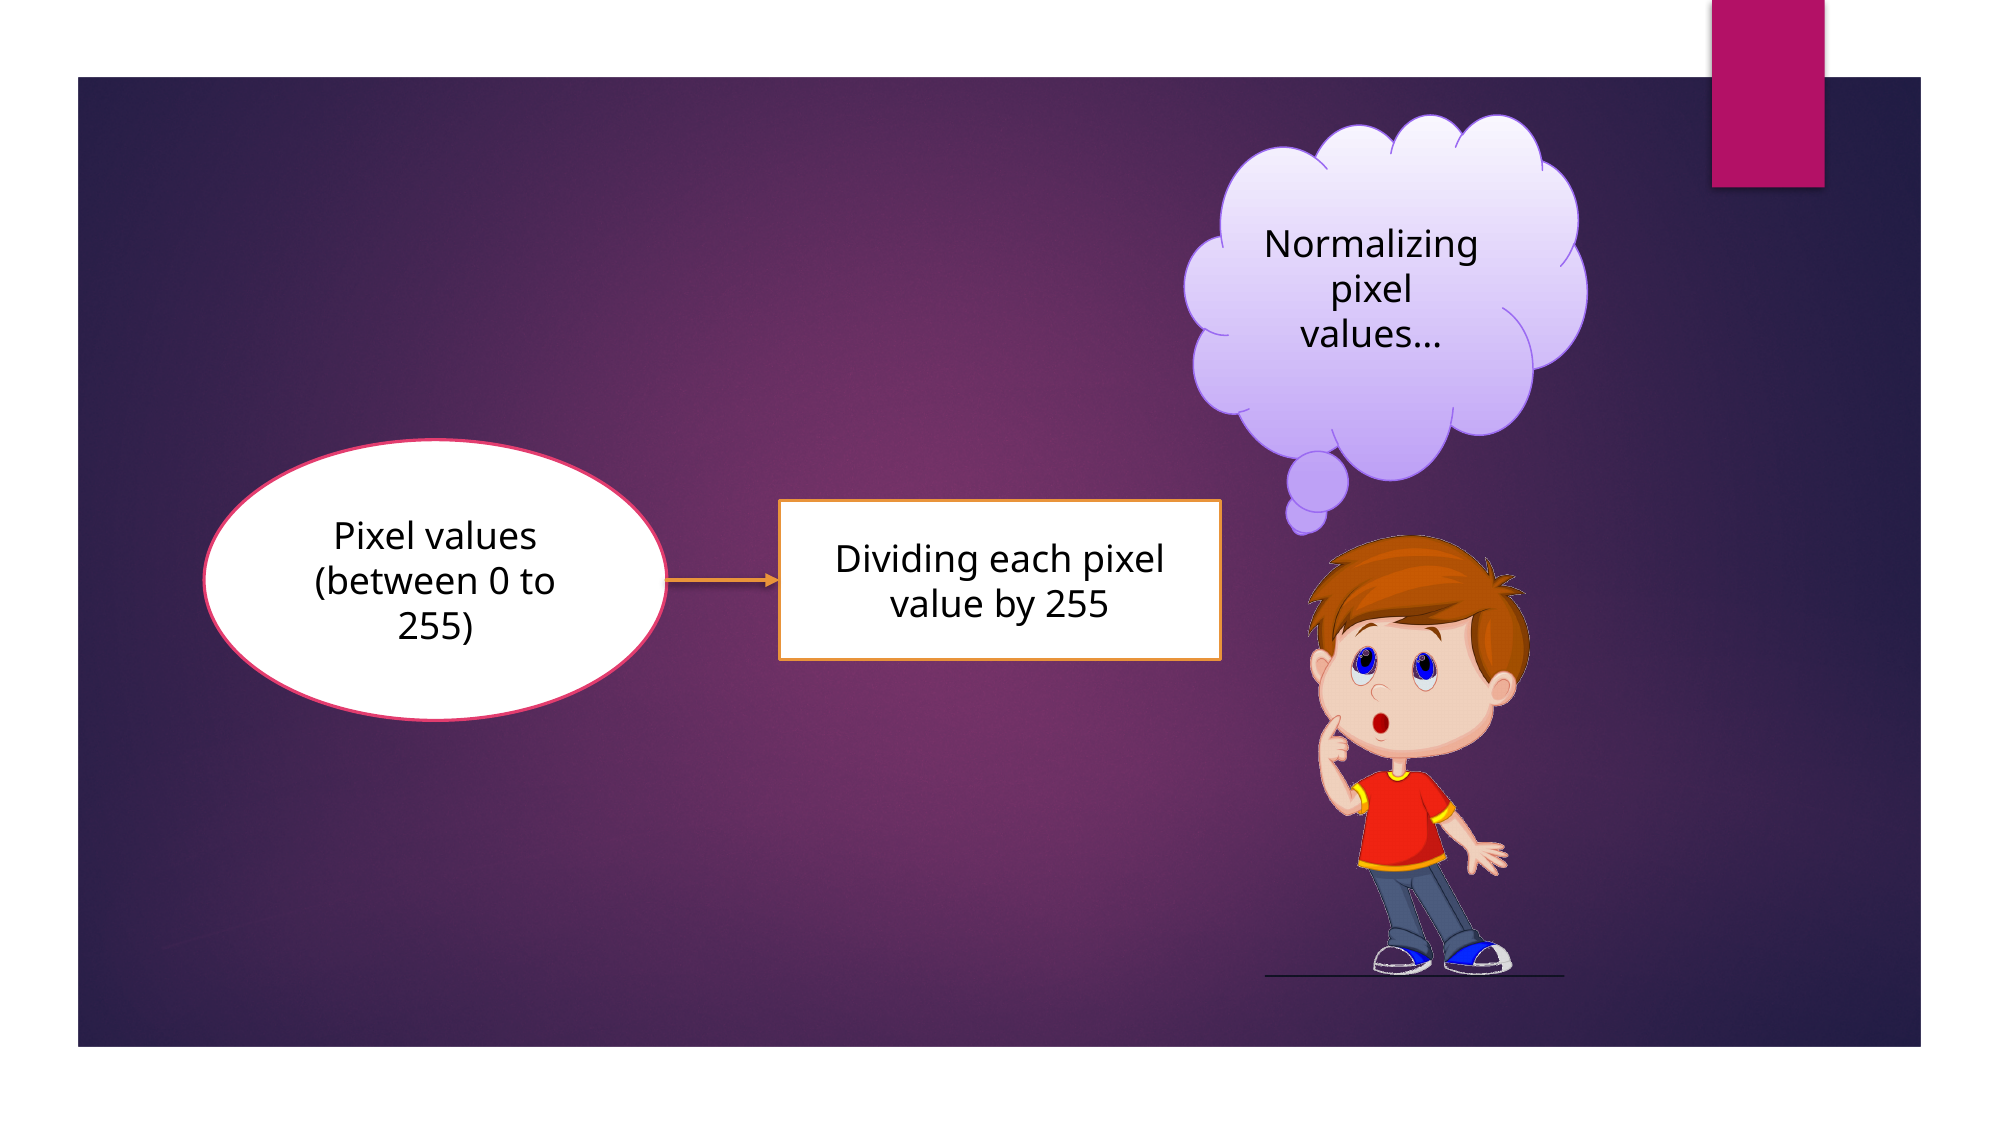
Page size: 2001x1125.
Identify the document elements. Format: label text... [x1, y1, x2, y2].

picture [1264, 535, 1565, 978]
text_box Normalizing pixel values… [1183, 114, 1589, 533]
text_box Pixel values (between 0 to 255) [202, 438, 669, 722]
text_box Dividing each pixel value by 255 [778, 499, 1222, 661]
